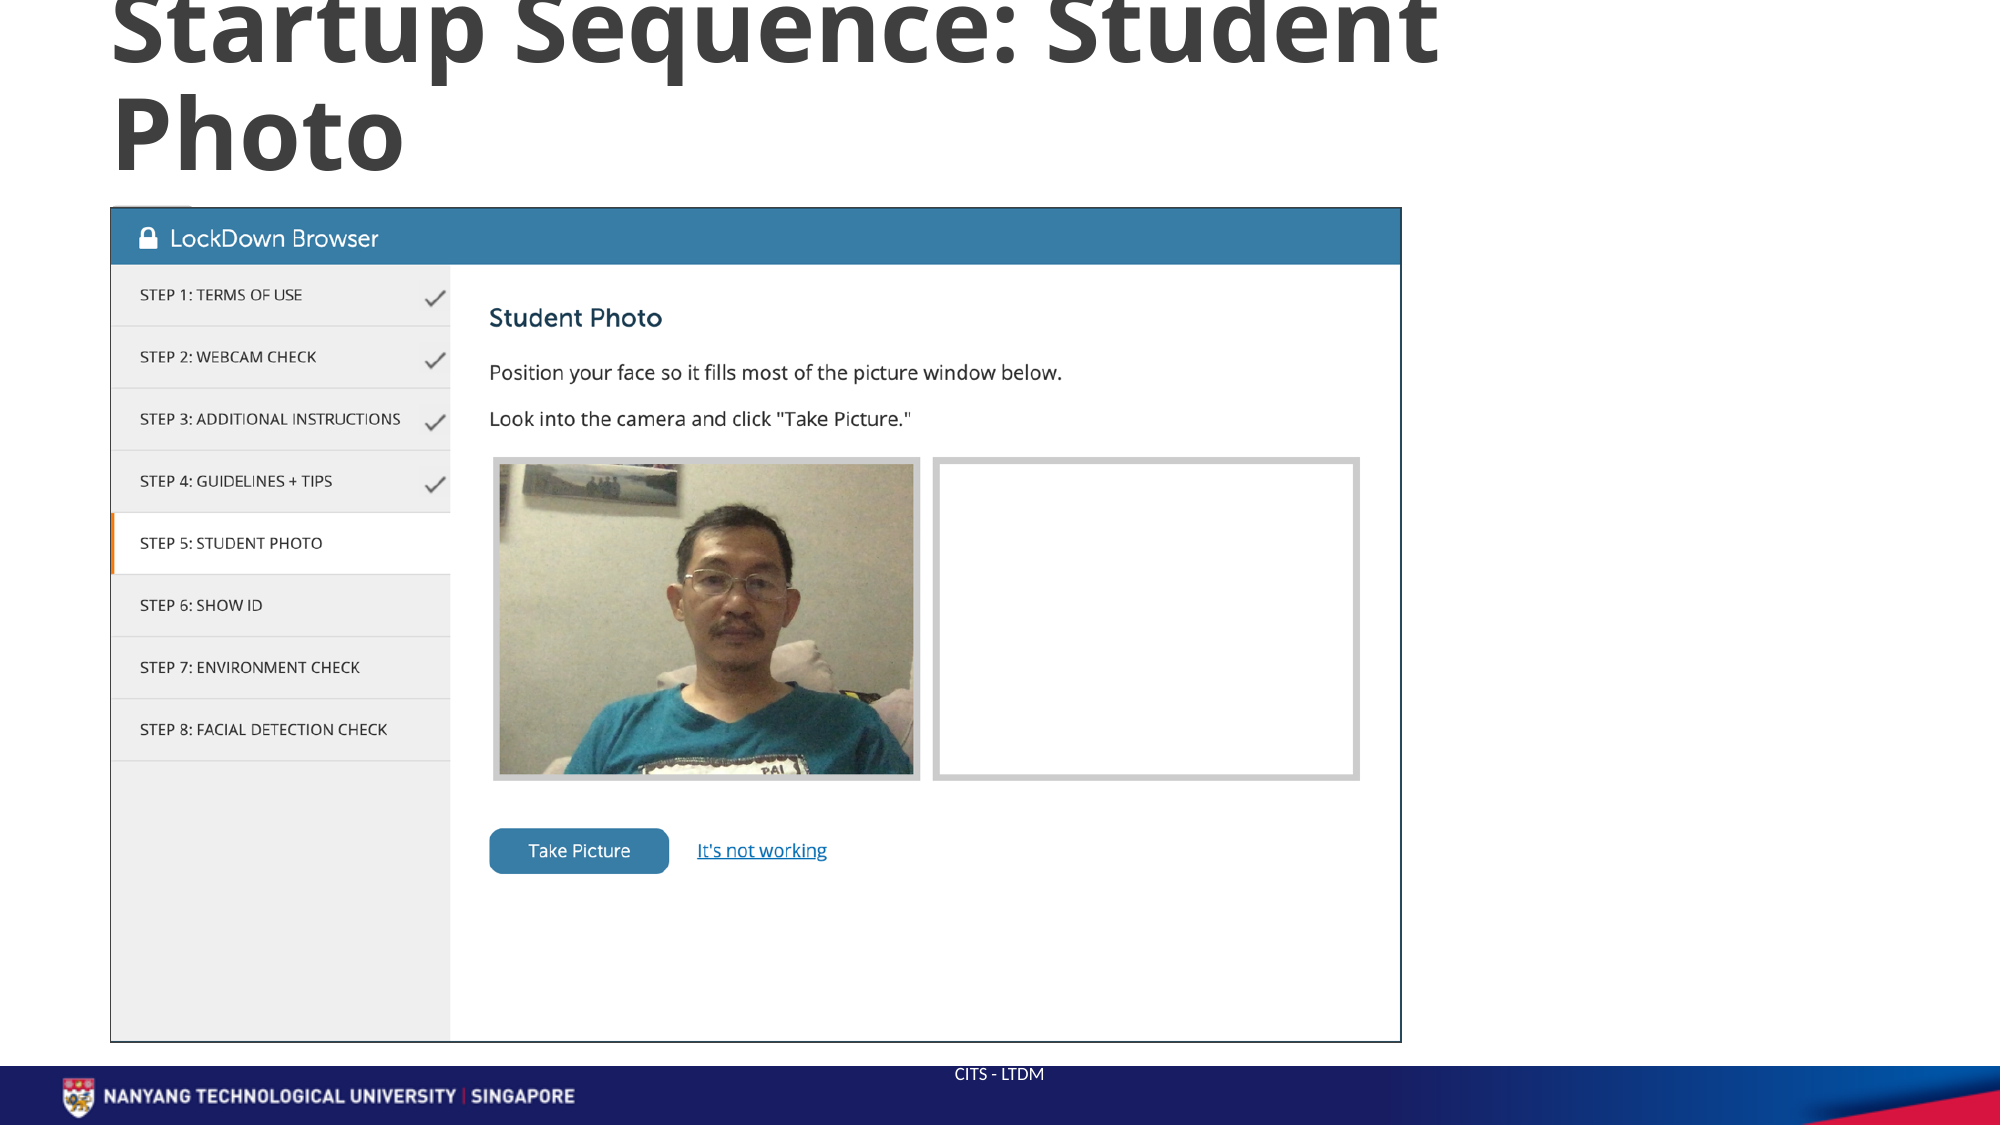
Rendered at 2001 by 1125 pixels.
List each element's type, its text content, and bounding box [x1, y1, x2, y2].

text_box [110, 82, 1741, 217]
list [110, 207, 1402, 1043]
footer CITS - LTDM [662, 1043, 1338, 1103]
picture [0, 1066, 2000, 1125]
